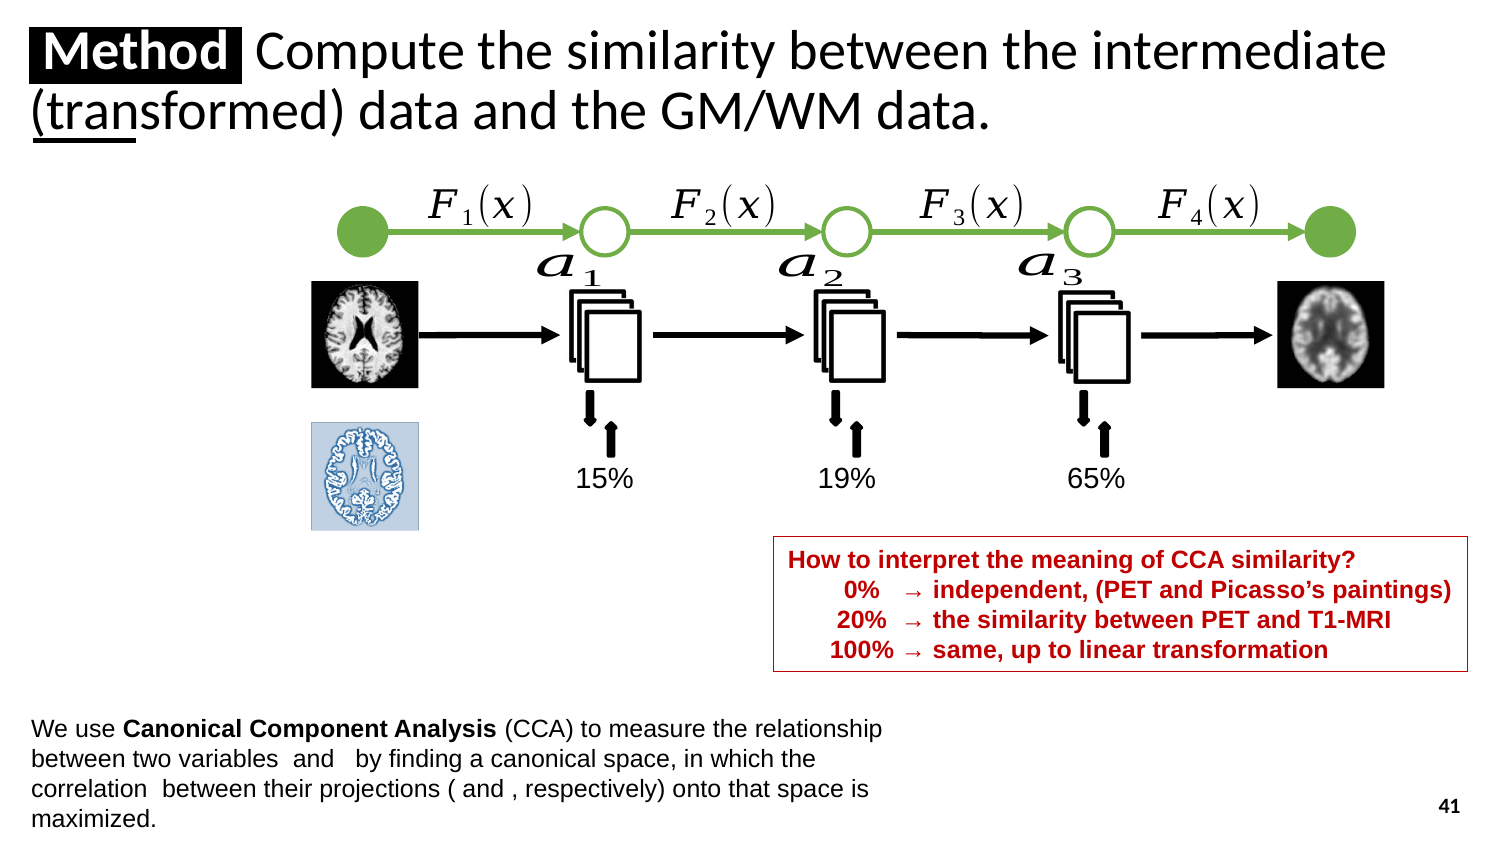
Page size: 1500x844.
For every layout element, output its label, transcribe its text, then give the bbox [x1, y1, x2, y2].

text_box How to interpret the meaning of CCA similarity? 0% → independent, (PET and Picasso’s paintings) 20% → the similarity between PET and T1-MRI 100% → same, up to linear transformation [773, 536, 1468, 672]
text_box [579, 206, 631, 258]
text_box [604, 421, 618, 458]
text_box [1077, 398, 1091, 427]
picture [559, 281, 653, 389]
text_box [1098, 421, 1112, 458]
text_box [1304, 206, 1356, 258]
text_box 19% [802, 451, 892, 502]
text_box 15% [560, 451, 649, 502]
text_box [829, 396, 843, 427]
text_box [821, 206, 873, 258]
text_box [1064, 206, 1116, 258]
picture [804, 281, 898, 389]
picture [1257, 263, 1400, 407]
text_box [583, 396, 597, 427]
text_box 65% [1052, 451, 1141, 502]
title Method Compute the similarity between the intermediate (transformed) data and the GM/WM data. [18, 0, 1500, 164]
slide_number 41 [1134, 782, 1472, 827]
text_box [850, 421, 864, 458]
text_box [337, 206, 389, 258]
picture [291, 263, 435, 548]
picture [1048, 282, 1142, 389]
